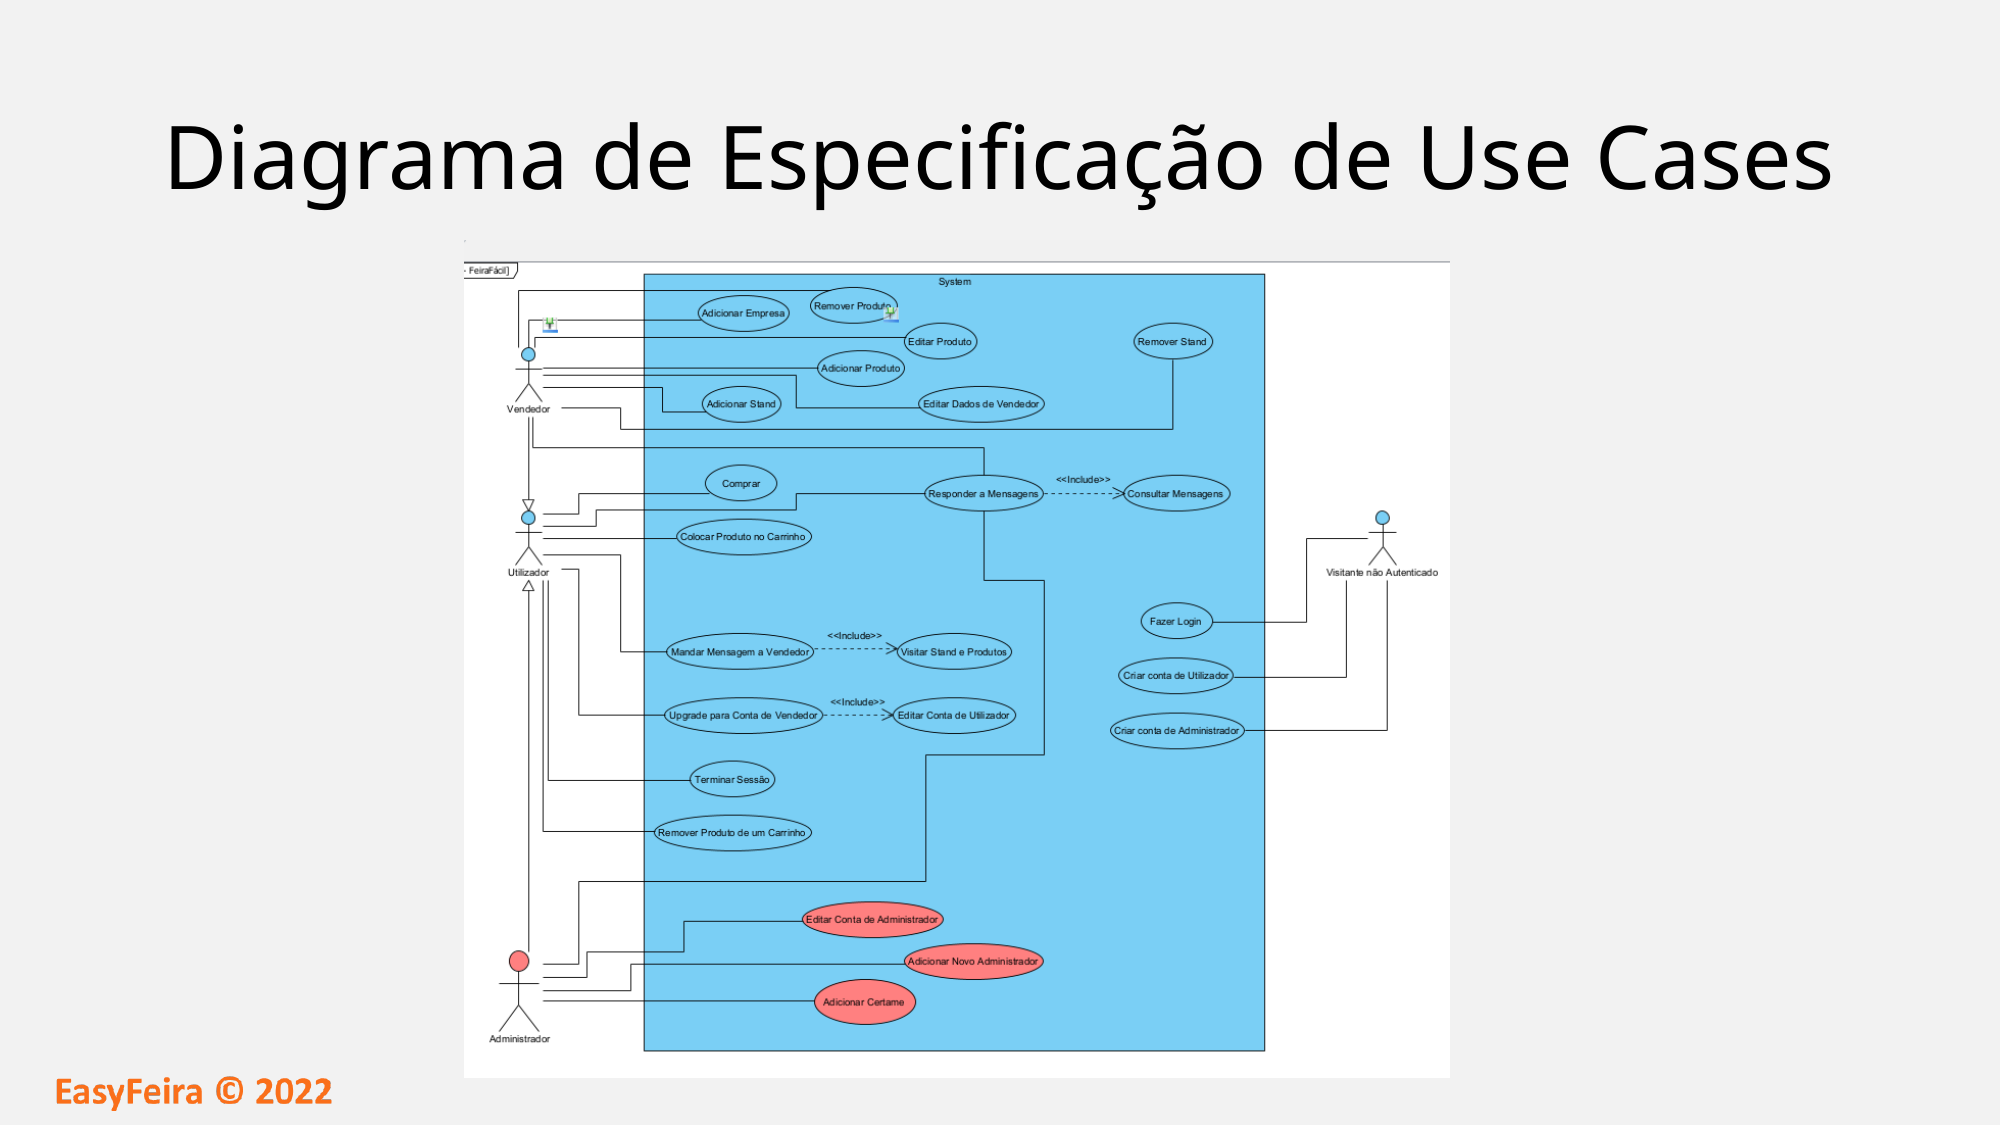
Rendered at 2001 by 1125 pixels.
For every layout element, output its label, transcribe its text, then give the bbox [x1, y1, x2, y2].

picture [51, 1067, 356, 1113]
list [464, 240, 1450, 1078]
title Diagrama de Especificação de Use Cases [137, 104, 1863, 219]
